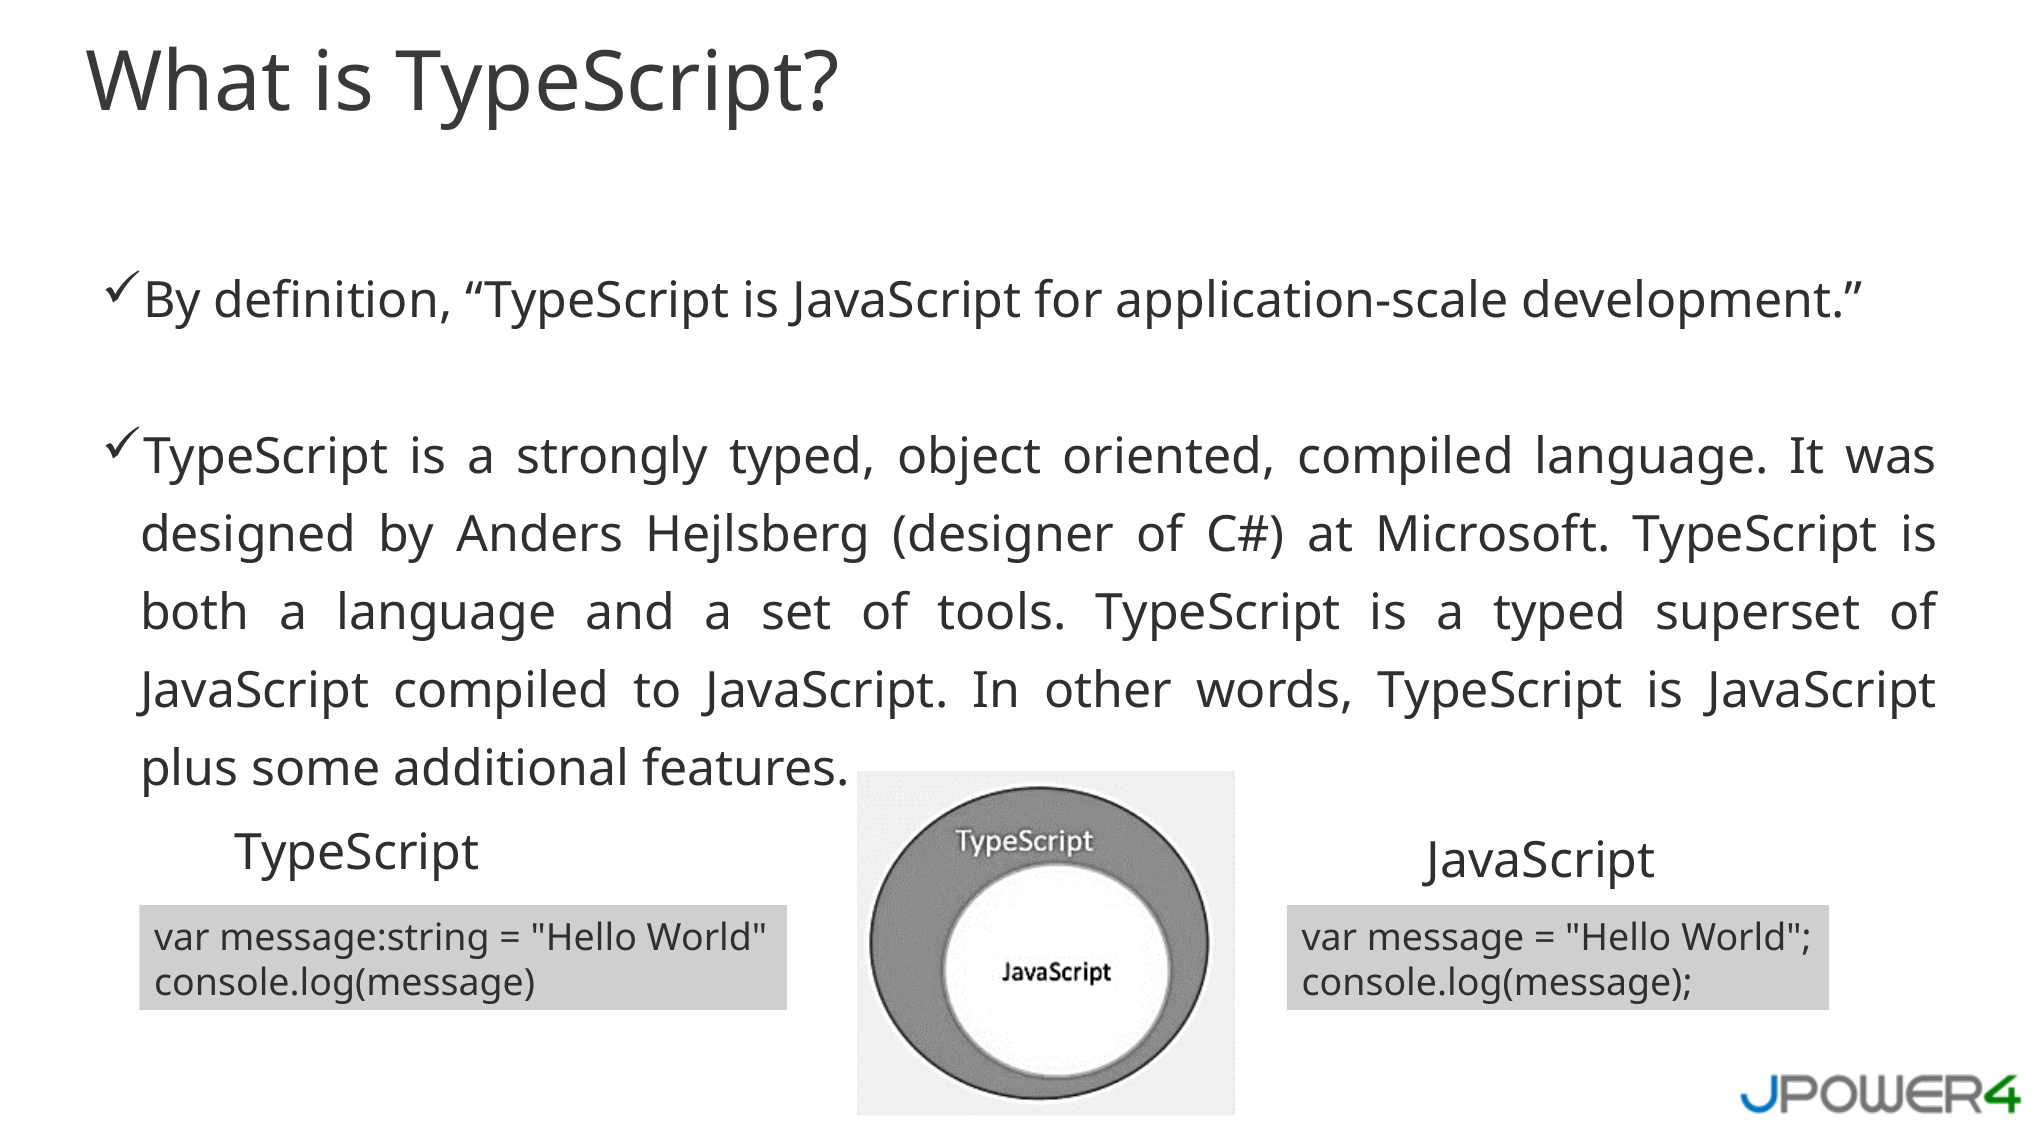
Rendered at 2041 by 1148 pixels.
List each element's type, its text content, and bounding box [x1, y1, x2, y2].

text_box What is TypeScript? [70, 30, 1970, 122]
text_box TypeScript [204, 802, 510, 904]
text_box JavaScript [1396, 810, 1686, 913]
picture [1735, 1073, 2026, 1119]
picture [857, 770, 1235, 1117]
text_box var message:string = "Hello World" console.log(message) [139, 905, 787, 1010]
text_box By definition, “TypeScript is JavaScript for application-scale development.” TypeScript is a strongly typed, object oriented, compiled language. It was designed by Anders Hejlsberg (designer of C#) at Microsoft. TypeScript is both a language and a set of tools. TypeScript is a typed superset of JavaScript compiled to JavaScript. In other words, TypeScript is JavaScript plus some additional features. [86, 242, 1953, 824]
text_box var message = "Hello World"; console.log(message); [1286, 905, 1829, 1010]
